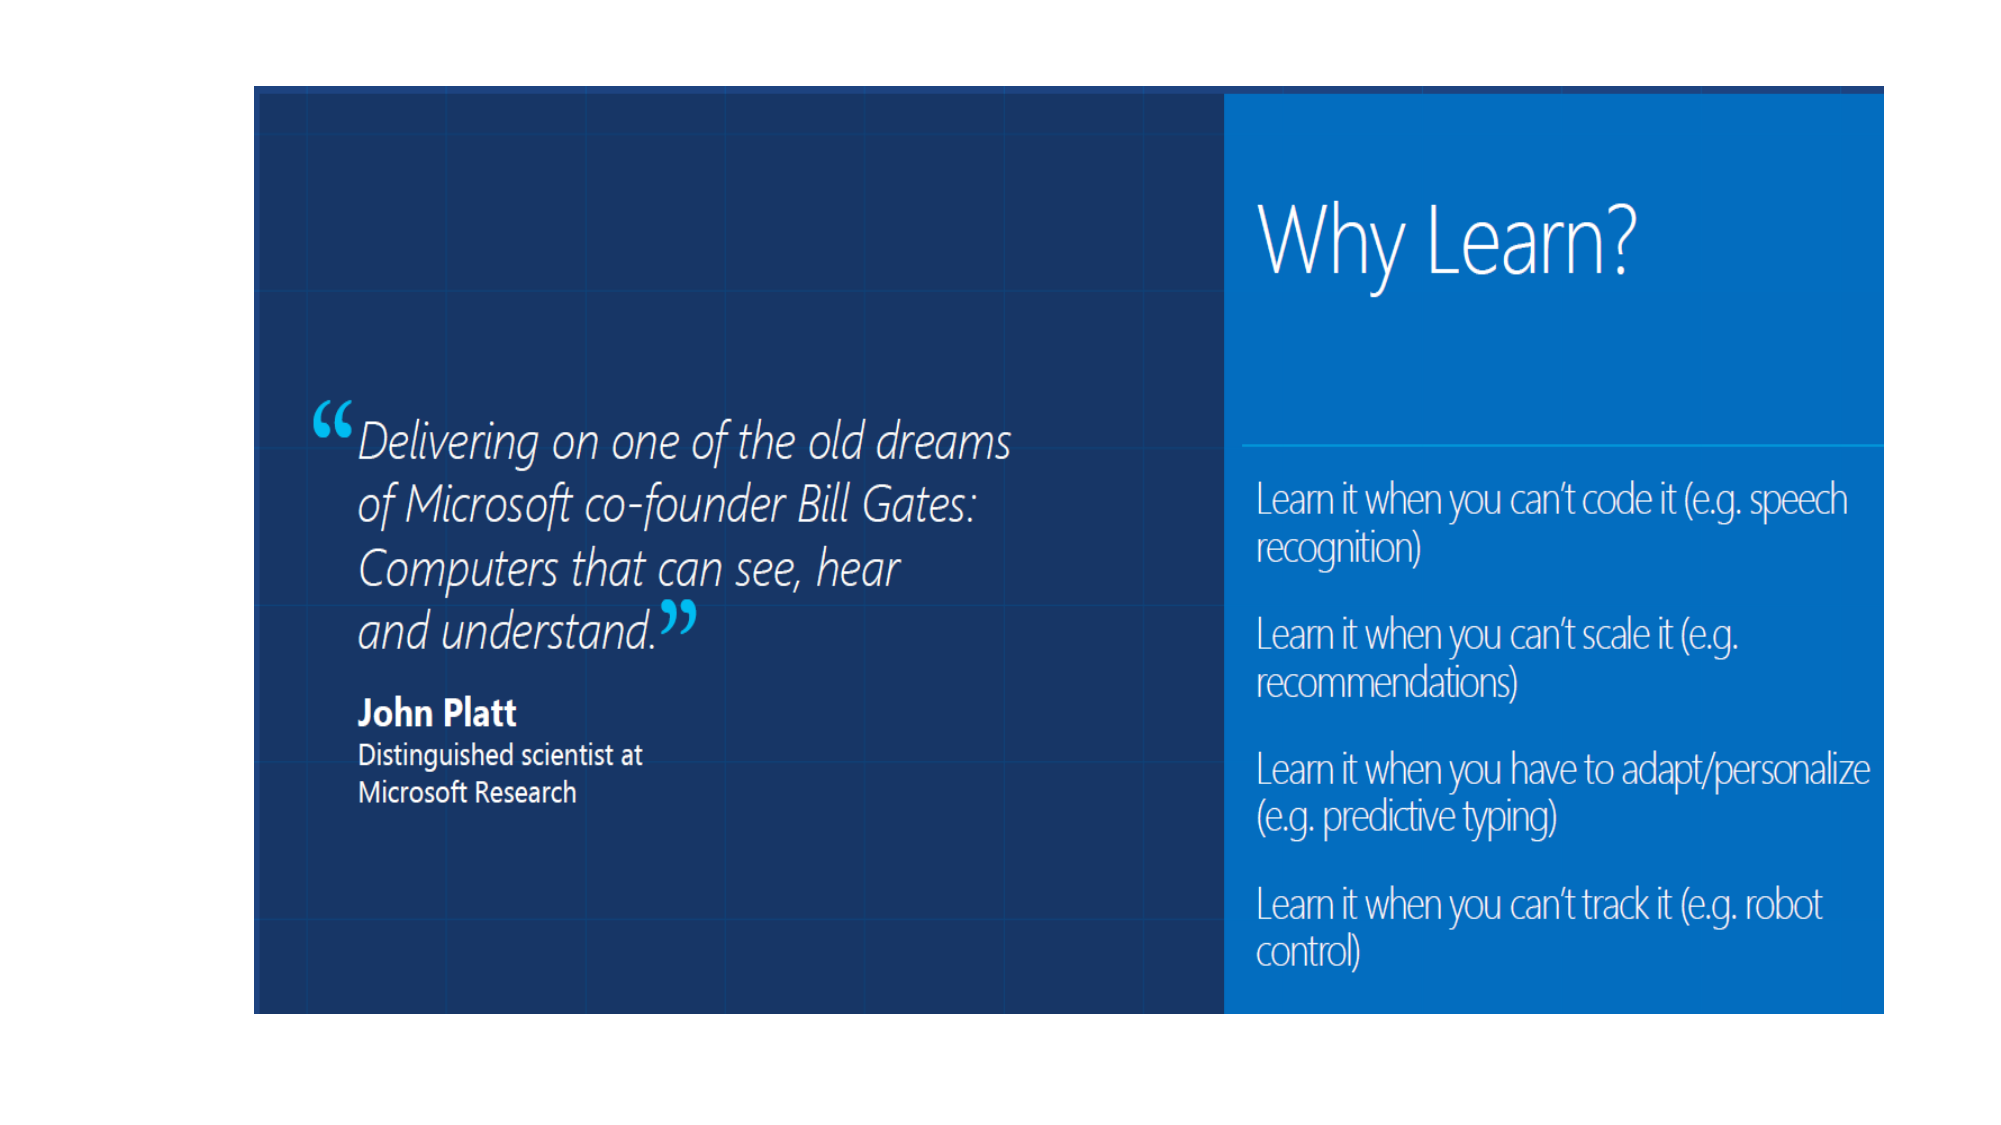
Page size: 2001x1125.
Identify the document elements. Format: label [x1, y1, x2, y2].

list [254, 86, 1884, 1014]
